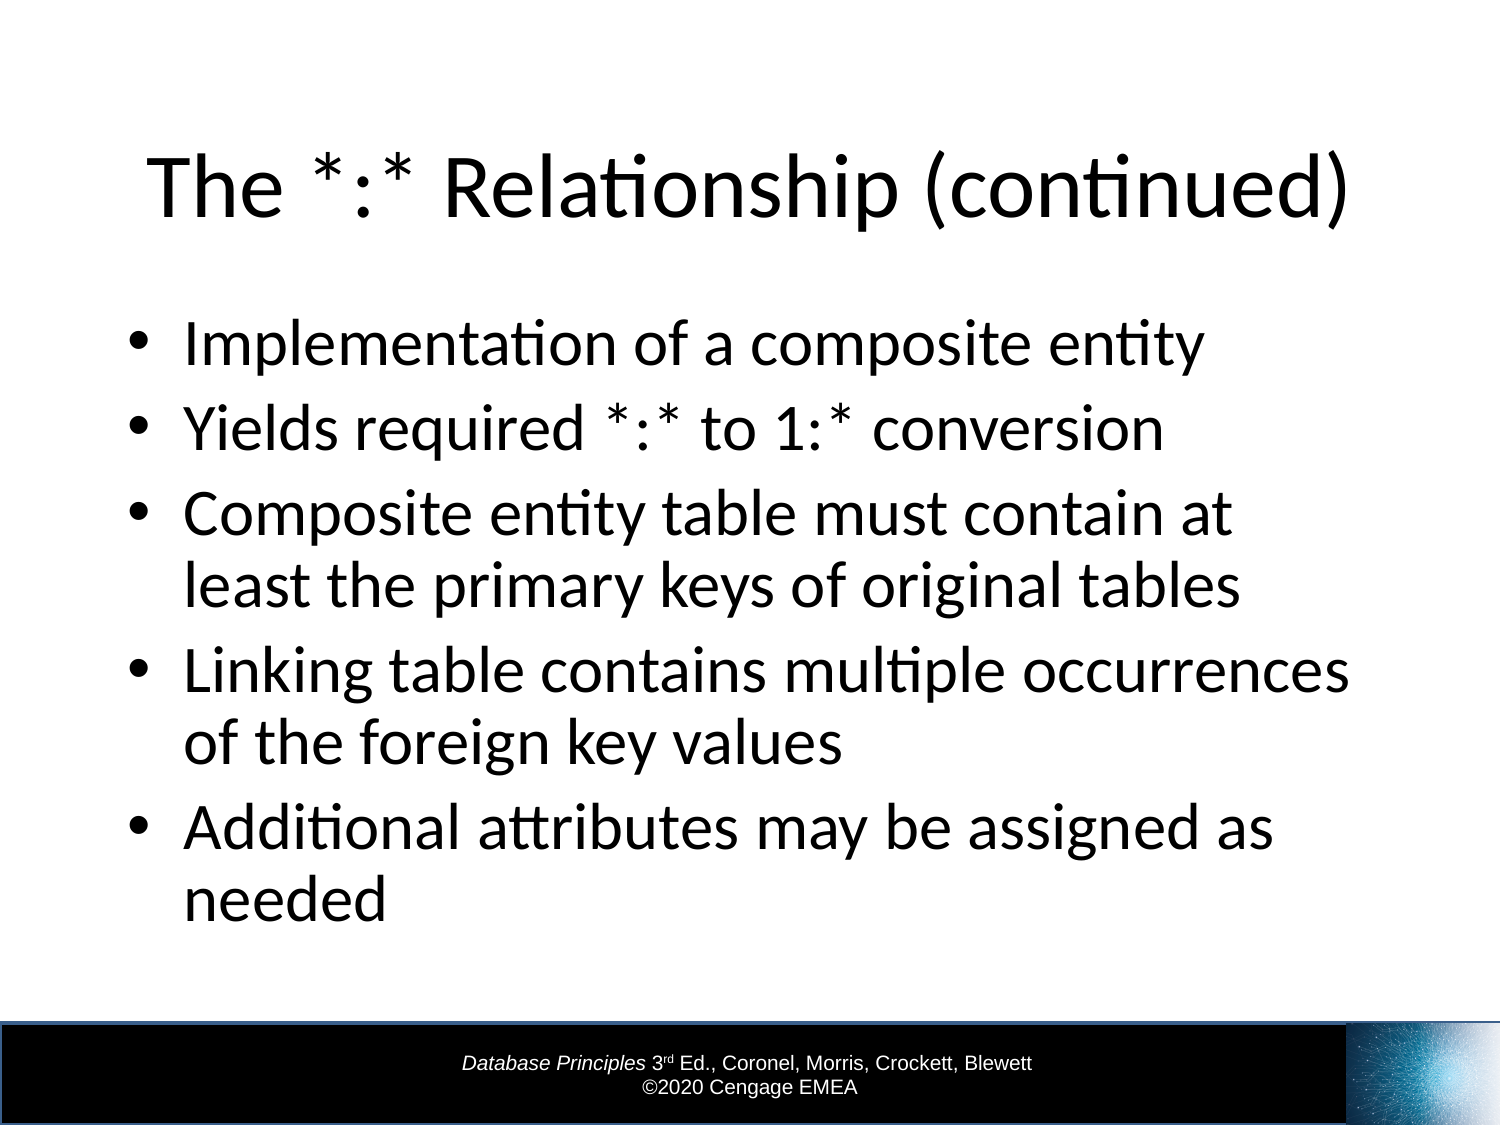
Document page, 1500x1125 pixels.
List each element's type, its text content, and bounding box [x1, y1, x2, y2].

list Implementation of a composite entity Yields required *:* to 1:* conversion Composite entity table must contain at least the primary keys of original tables Linking table contains multiple occurrences of the foreign key values Additional attributes may be assigned as needed [112, 299, 1388, 975]
footer [62, 1037, 1325, 1080]
title The *:* Relationship (continued) [112, 87, 1388, 275]
picture [1346, 1023, 1500, 1125]
